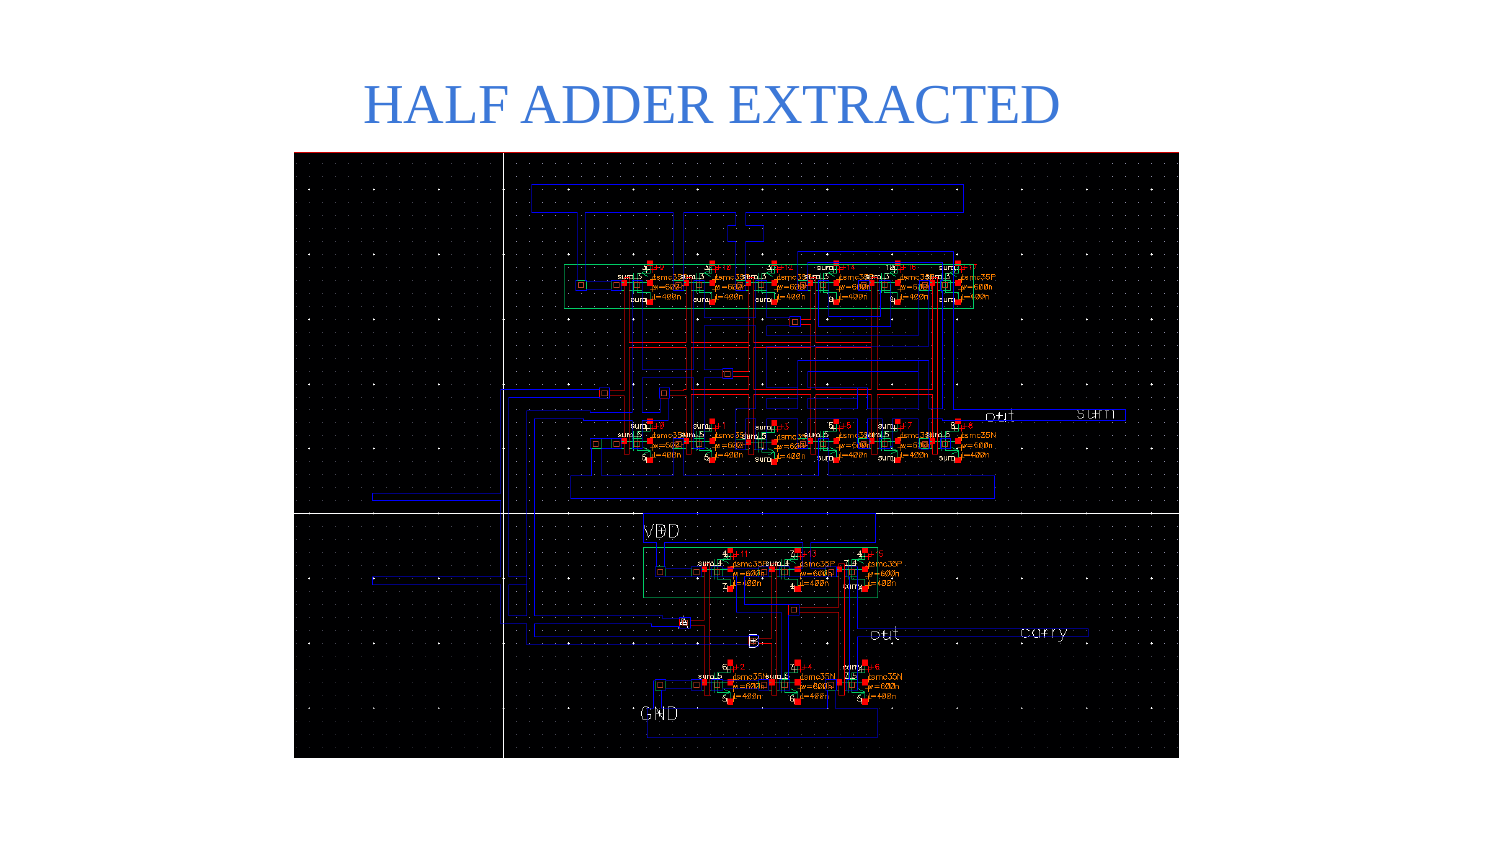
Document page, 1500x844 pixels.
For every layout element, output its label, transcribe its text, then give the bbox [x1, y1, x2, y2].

picture [293, 152, 1179, 758]
title HALF ADDER EXTRACTED [348, 52, 1106, 150]
